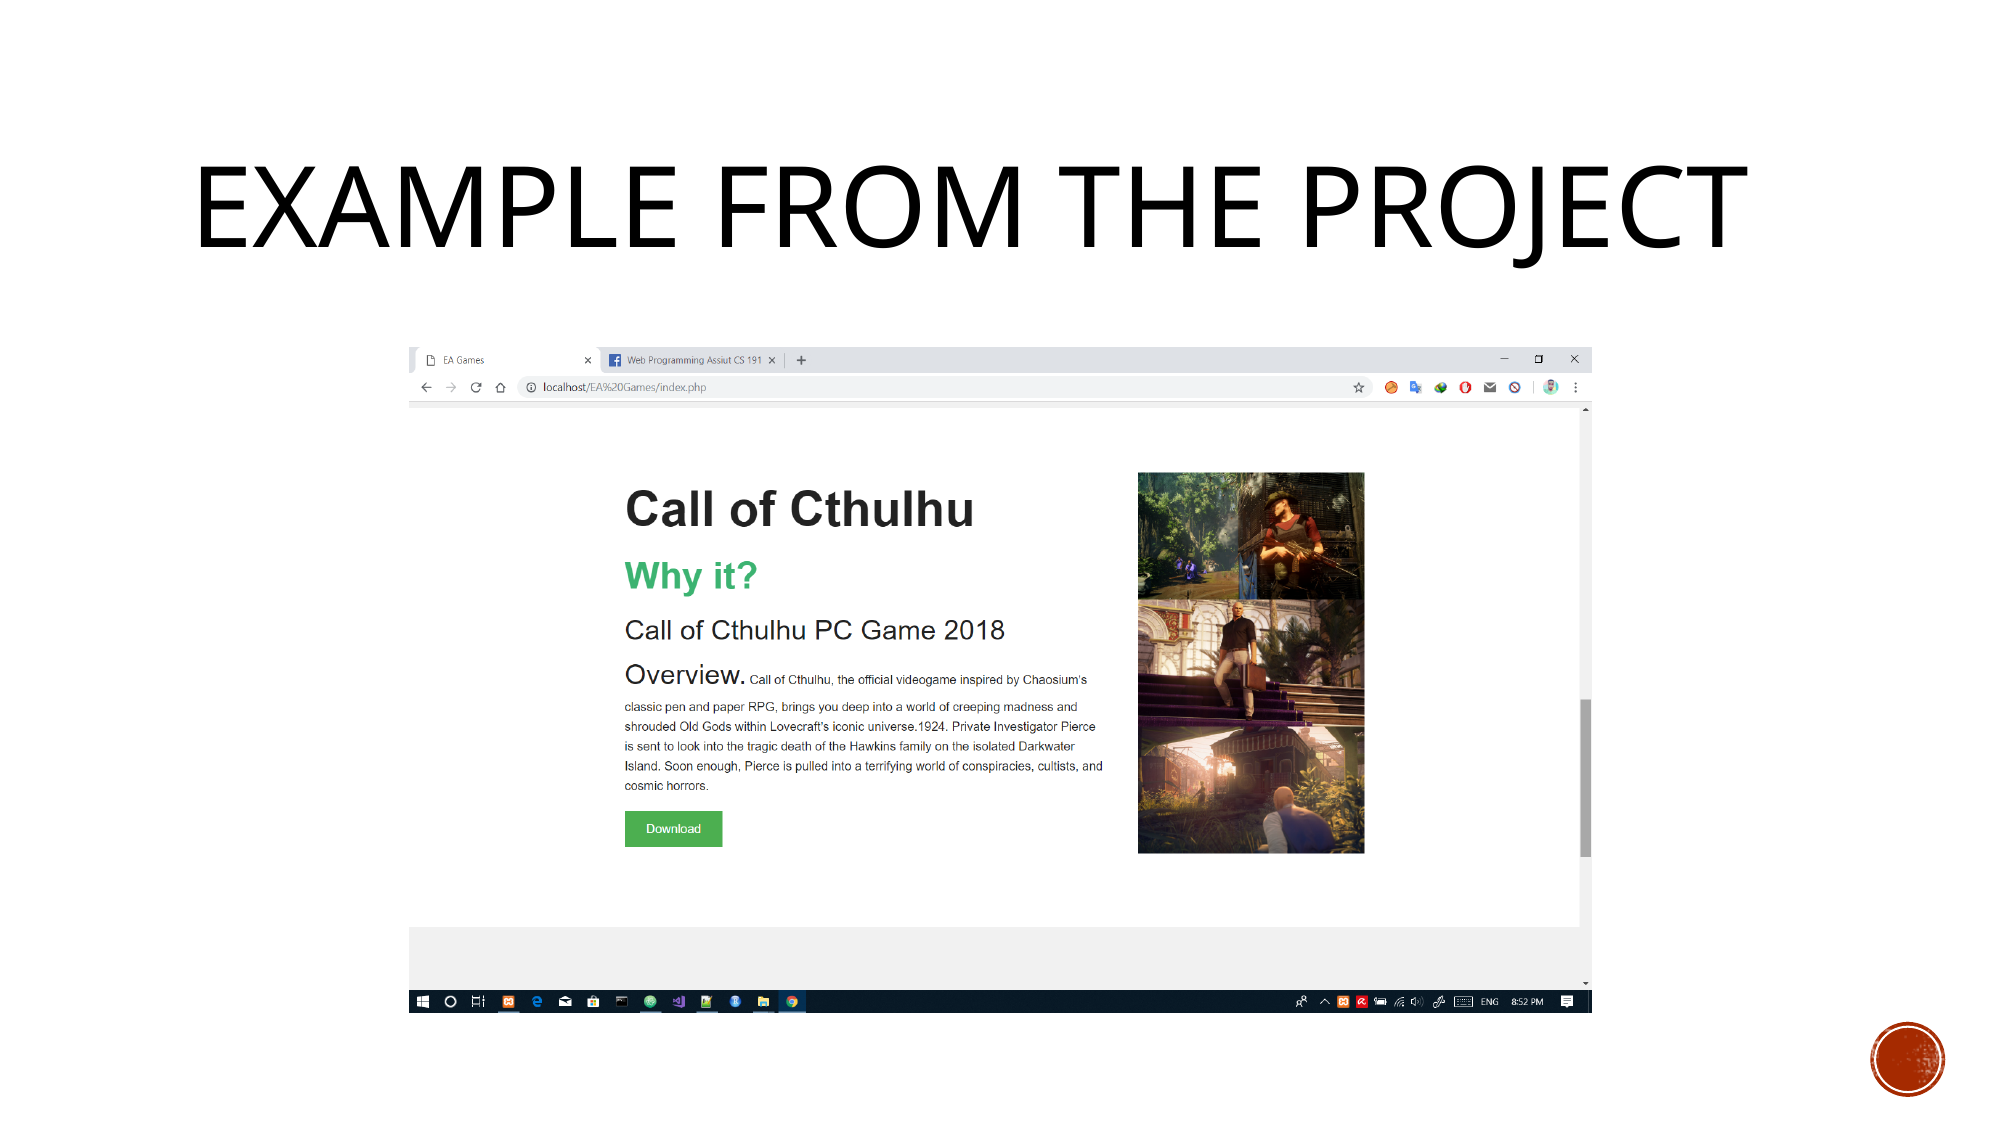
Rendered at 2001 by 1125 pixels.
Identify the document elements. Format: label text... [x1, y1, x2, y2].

title Example from the project [175, 79, 1826, 344]
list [413, 351, 1589, 1009]
